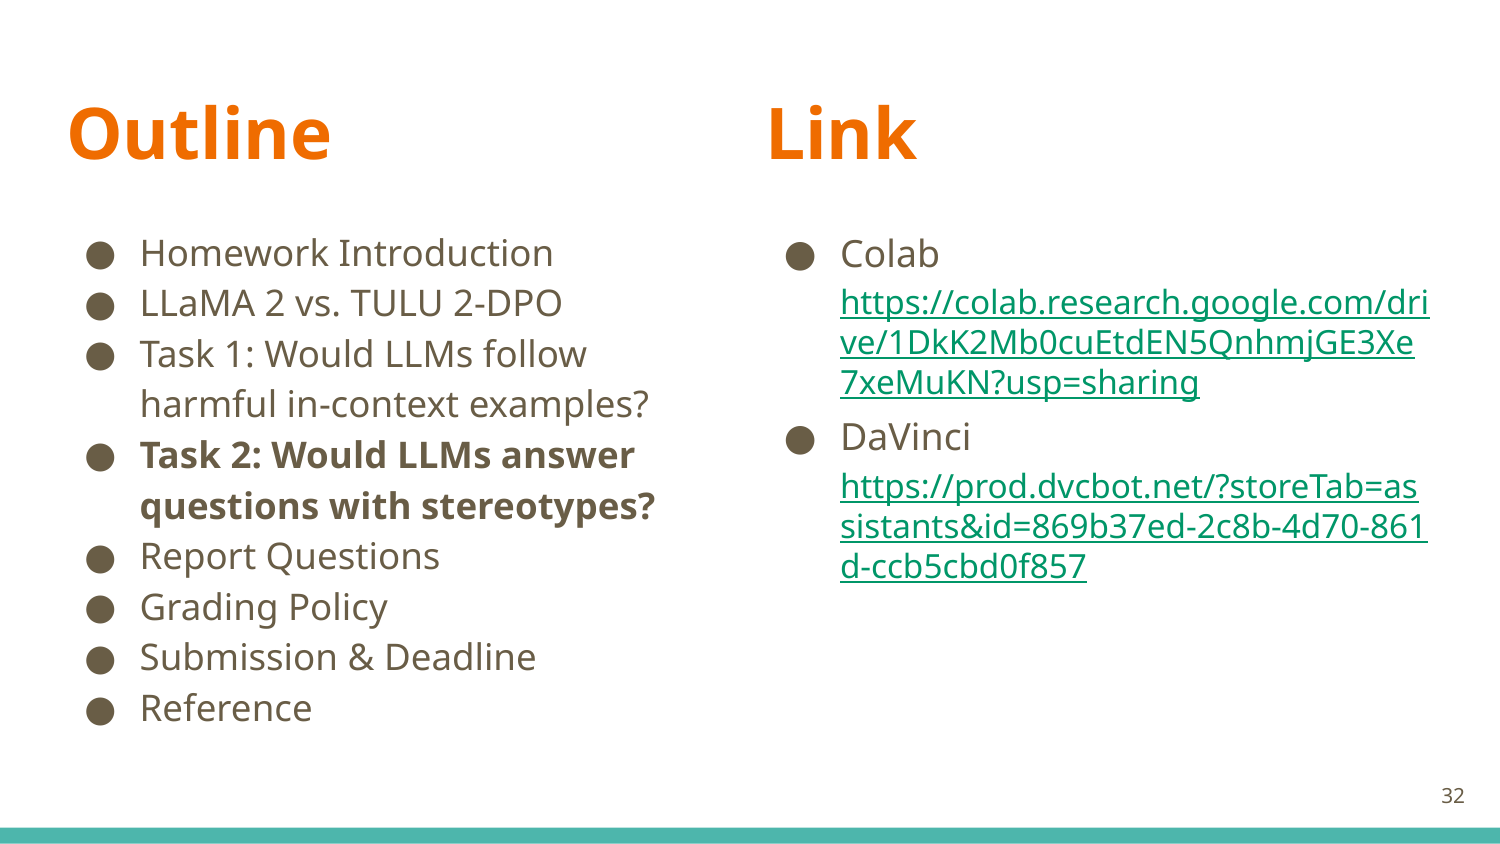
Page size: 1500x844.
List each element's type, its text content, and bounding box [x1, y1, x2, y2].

slide_number ‹#› [1389, 764, 1480, 830]
list Colab https://colab.research.google.com/drive/1DkK2Mb0cuEtdEN5QnhmjGE3Xe7xeMuKN?usp=sharing DaVinci https://prod.dvcbot.net/?storeTab=assistants&id=869b37ed-2c8b-4d70-861d-ccb5cbd0f857 [750, 207, 1449, 828]
title Outline [51, 72, 750, 189]
title Link [750, 72, 1449, 189]
list Homework Introduction LLaMA 2 vs. TULU 2-DPO Task 1: Would LLMs follow harmful in-context examples? Task 2: Would LLMs answer questions with stereotypes? Report Questions Grading Policy Submission & Deadline Reference [51, 207, 671, 844]
